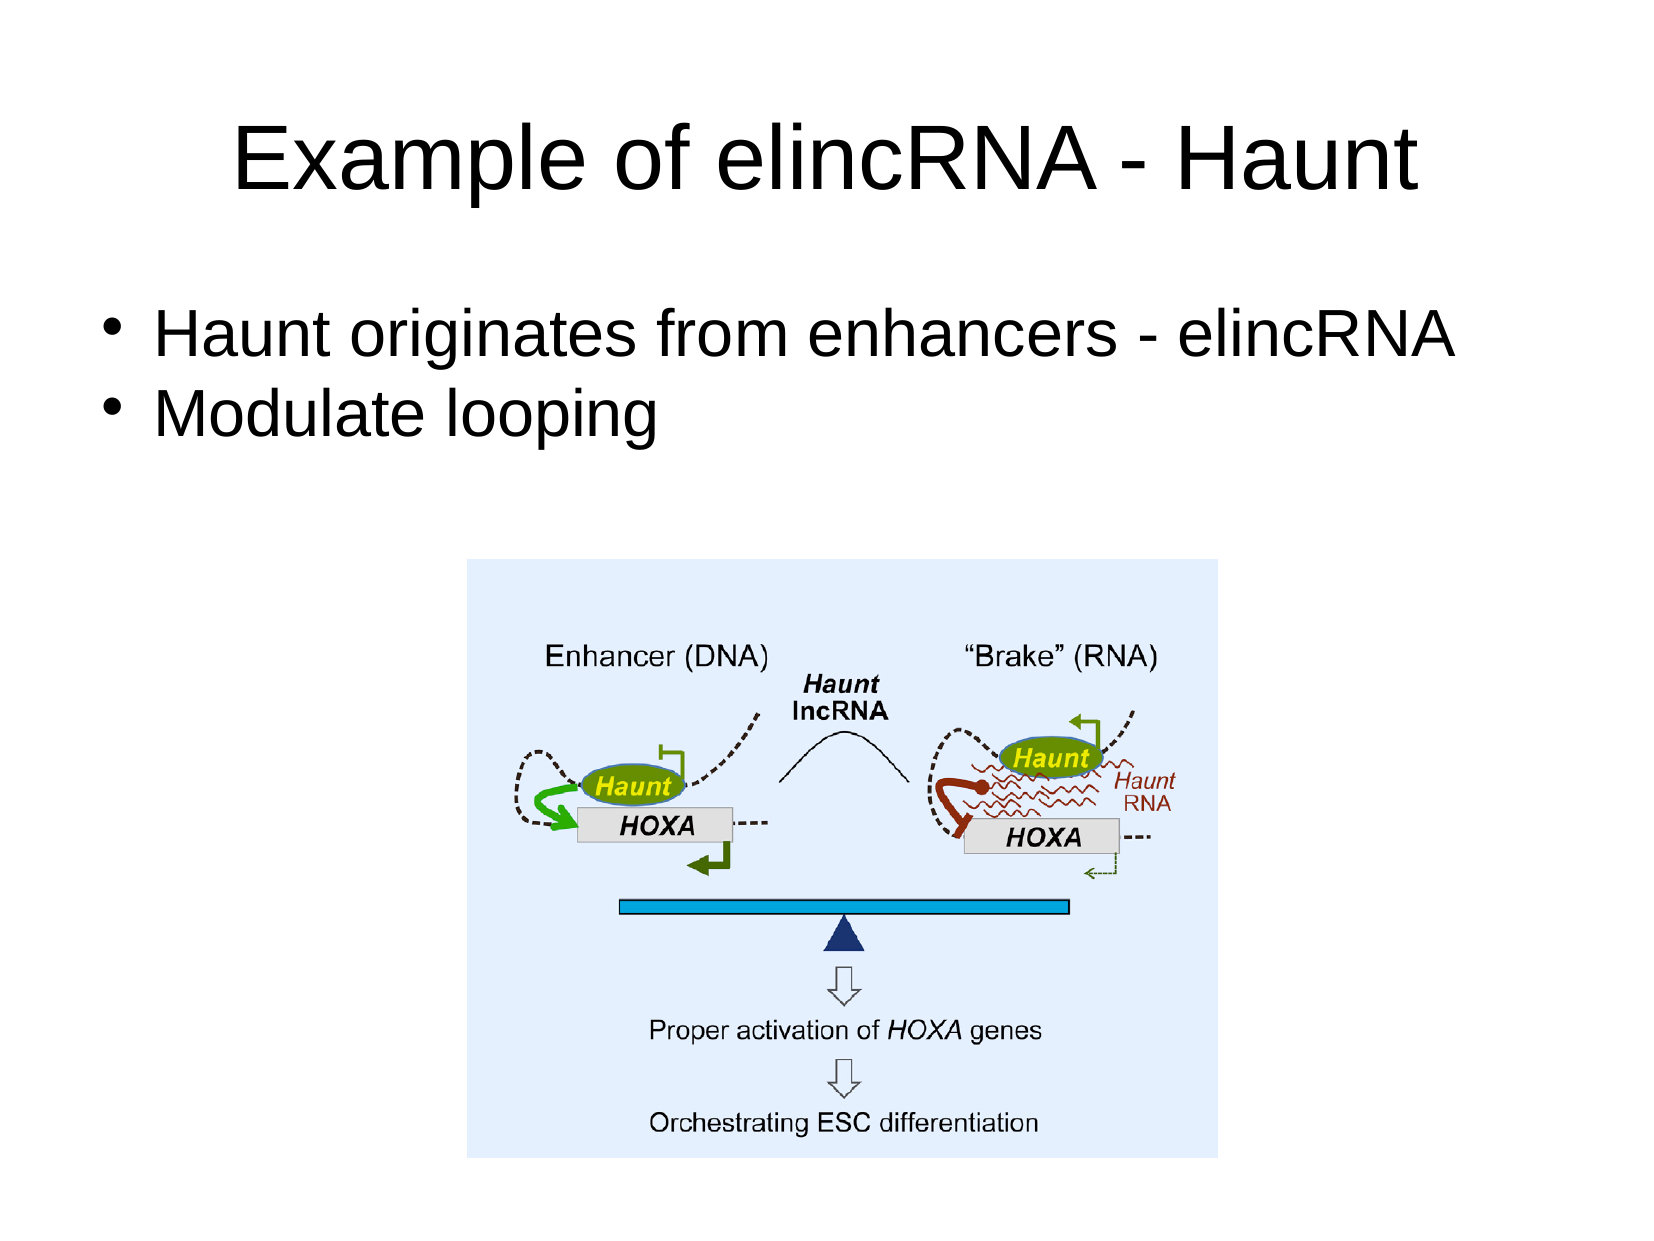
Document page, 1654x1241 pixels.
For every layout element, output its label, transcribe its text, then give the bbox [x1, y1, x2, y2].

text_box Haunt originates from enhancers - elincRNA Modulate looping [82, 289, 1570, 1009]
text_box Example of elincRNA - Haunt [82, 49, 1570, 256]
picture [467, 559, 1218, 1158]
